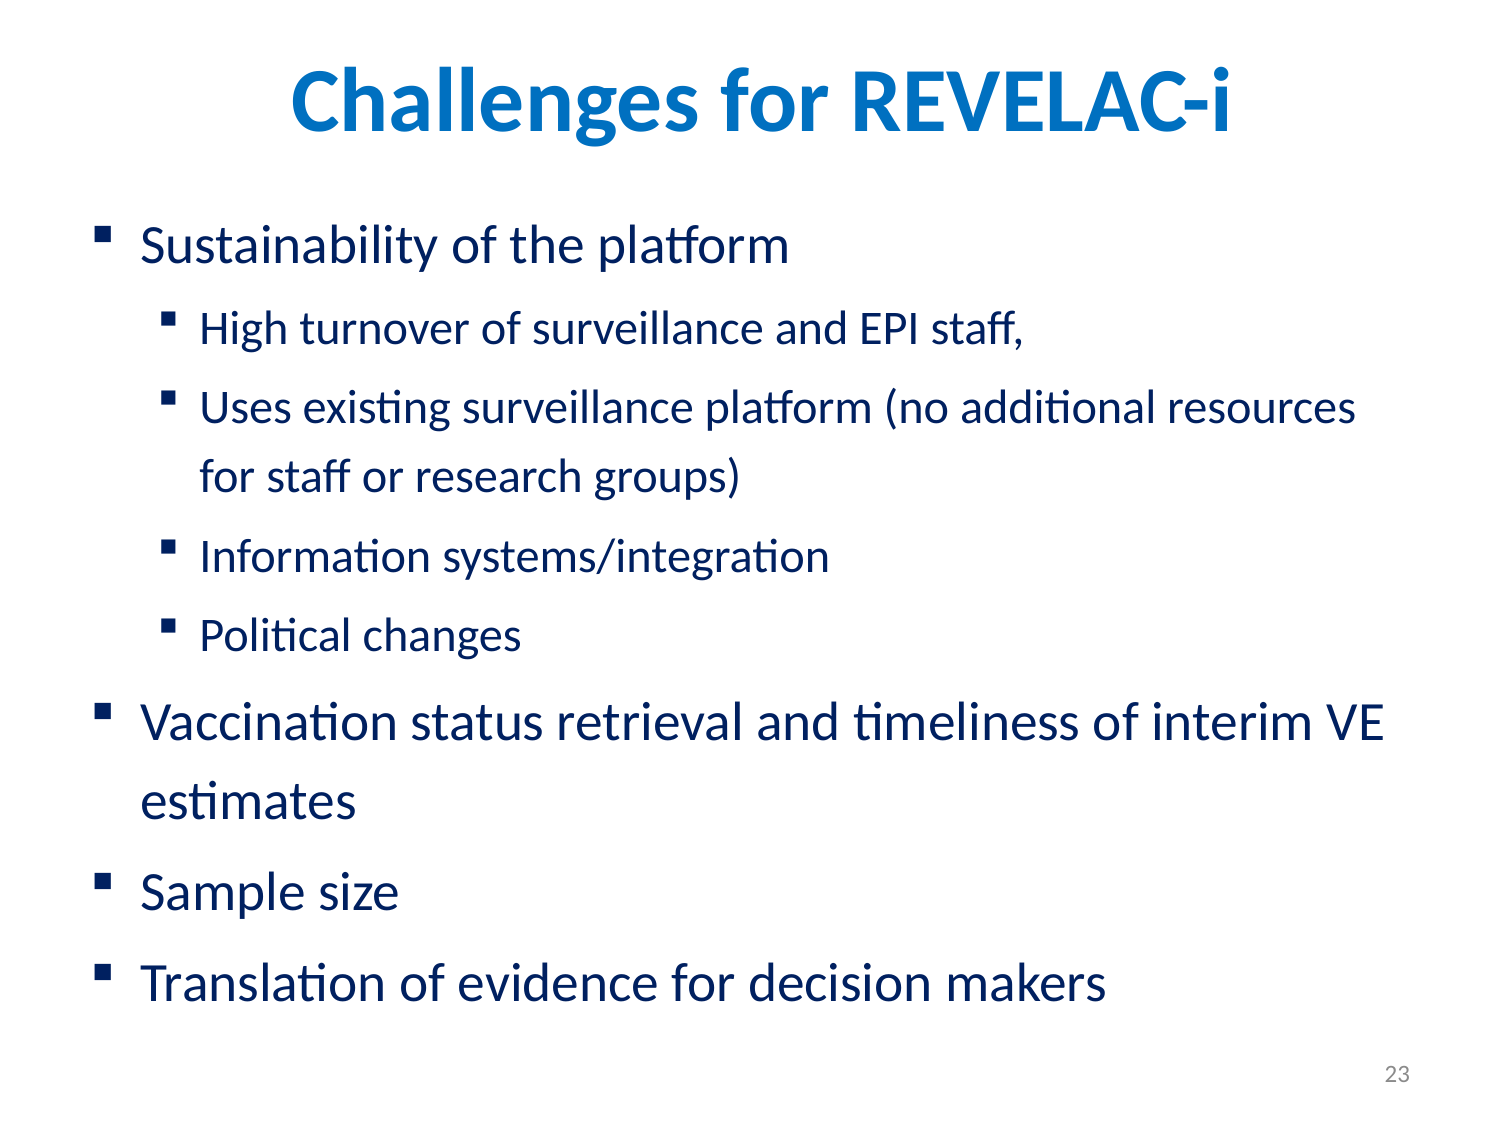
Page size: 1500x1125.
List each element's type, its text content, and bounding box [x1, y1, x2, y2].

slide_number 23 [1074, 1042, 1425, 1103]
list Sustainability of the platform High turnover of surveillance and EPI staff, Uses existing surveillance platform (no additional resources for staff or research groups) Information systems/integration Political changes Vaccination status retrieval and timeliness of interim VE estimates Sample size Translation of evidence for decision makers [75, 187, 1425, 1025]
text_box Challenges for REVELAC-i [287, 66, 1238, 148]
